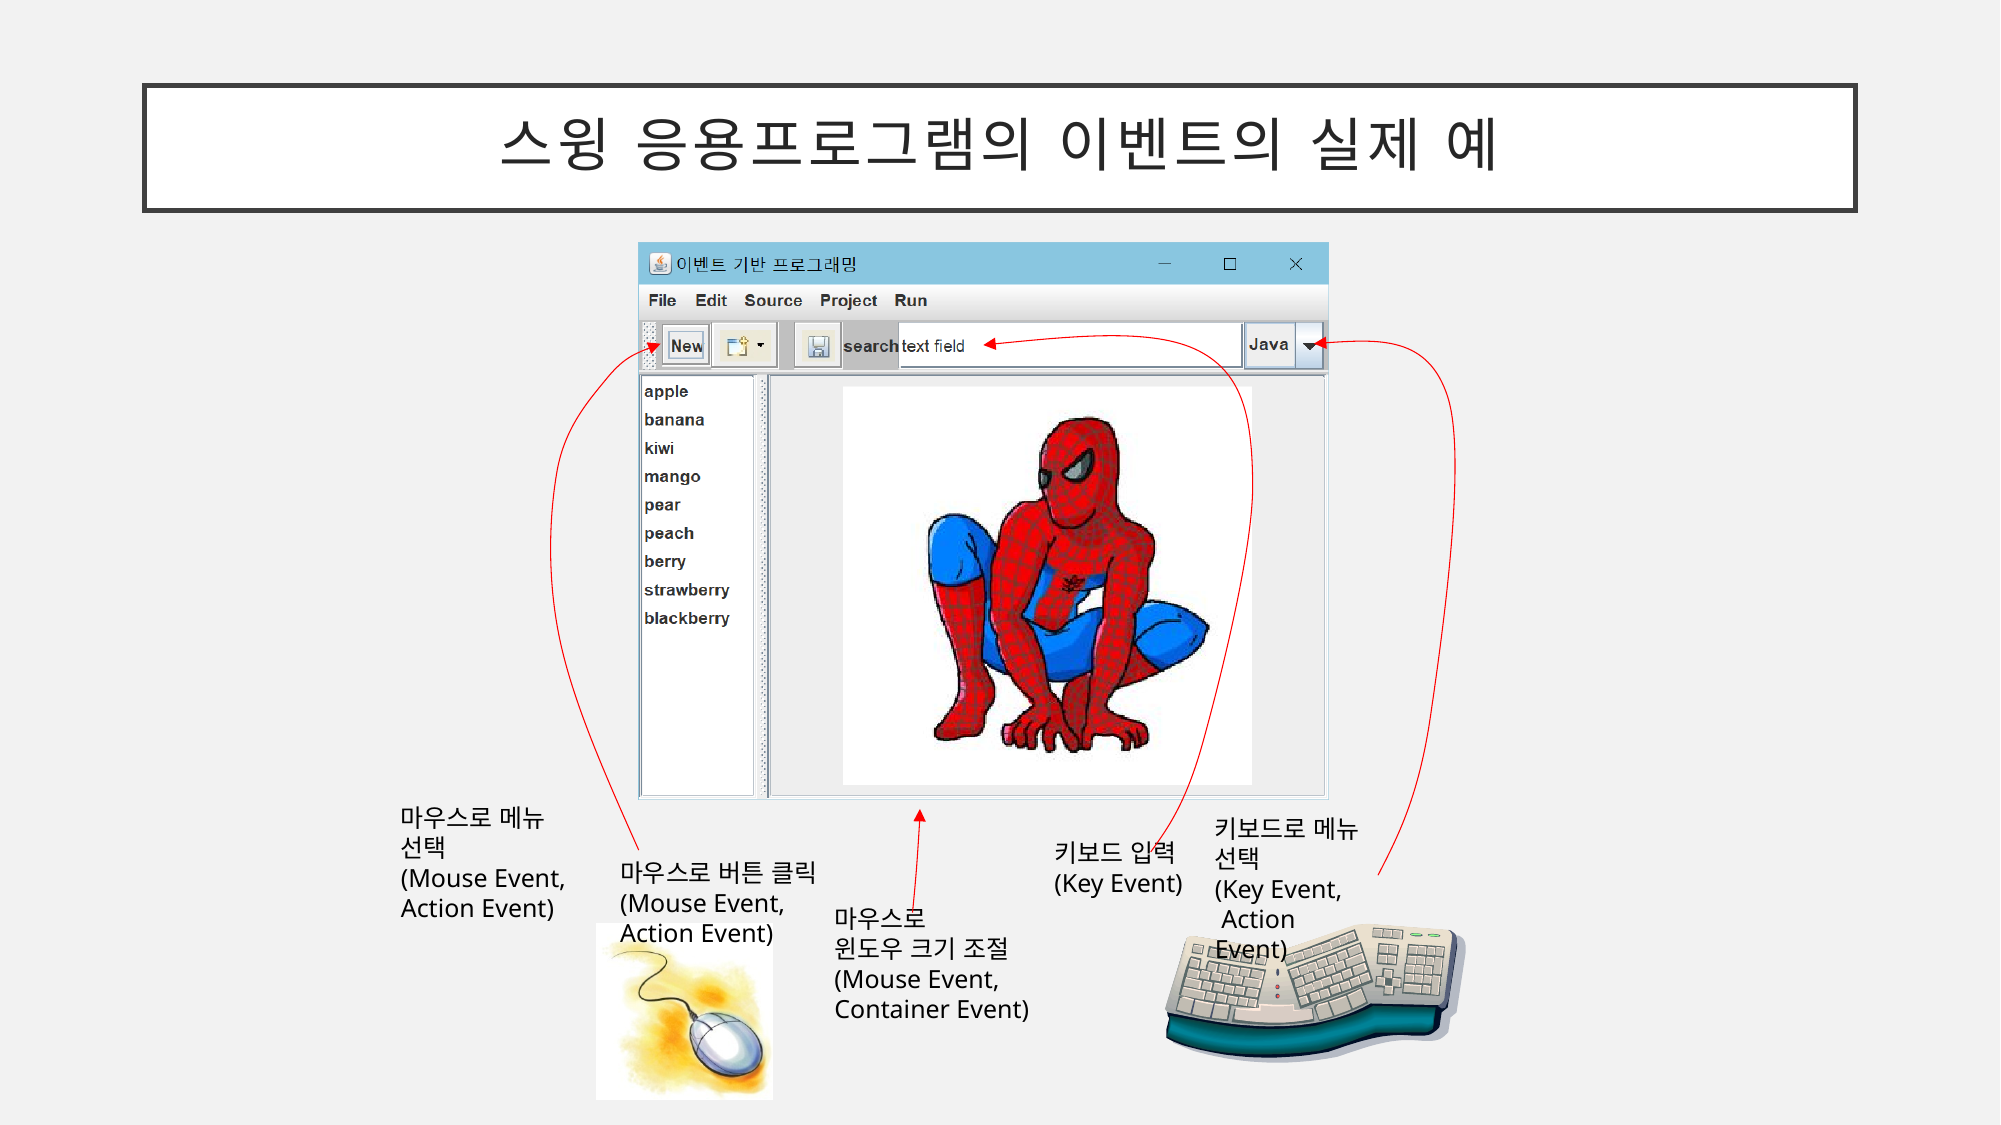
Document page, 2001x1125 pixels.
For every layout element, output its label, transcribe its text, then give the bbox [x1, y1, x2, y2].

text_box [911, 808, 926, 913]
text_box 키보드로 메뉴 선택 (Key Event, Action Event) [1200, 806, 1388, 923]
text_box [550, 352, 641, 851]
text_box [1329, 340, 1456, 876]
picture [638, 242, 1329, 800]
picture [1164, 923, 1467, 1068]
text_box 마우스로 윈도우 크기 조절 (Mouse Event, Container Event) [819, 896, 1045, 1031]
text_box 키보드 입력 (Key Event) [1039, 830, 1198, 905]
picture [596, 923, 773, 1100]
title 스윙 응용프로그램의 이벤트의 실제 예 [142, 83, 1858, 213]
text_box 마우스로 버튼 클릭 (Mouse Event, Action Event) [609, 850, 833, 955]
text_box 마우스로 메뉴 선택 (Mouse Event, Action Event) [385, 794, 609, 930]
text_box [1133, 800, 1183, 853]
